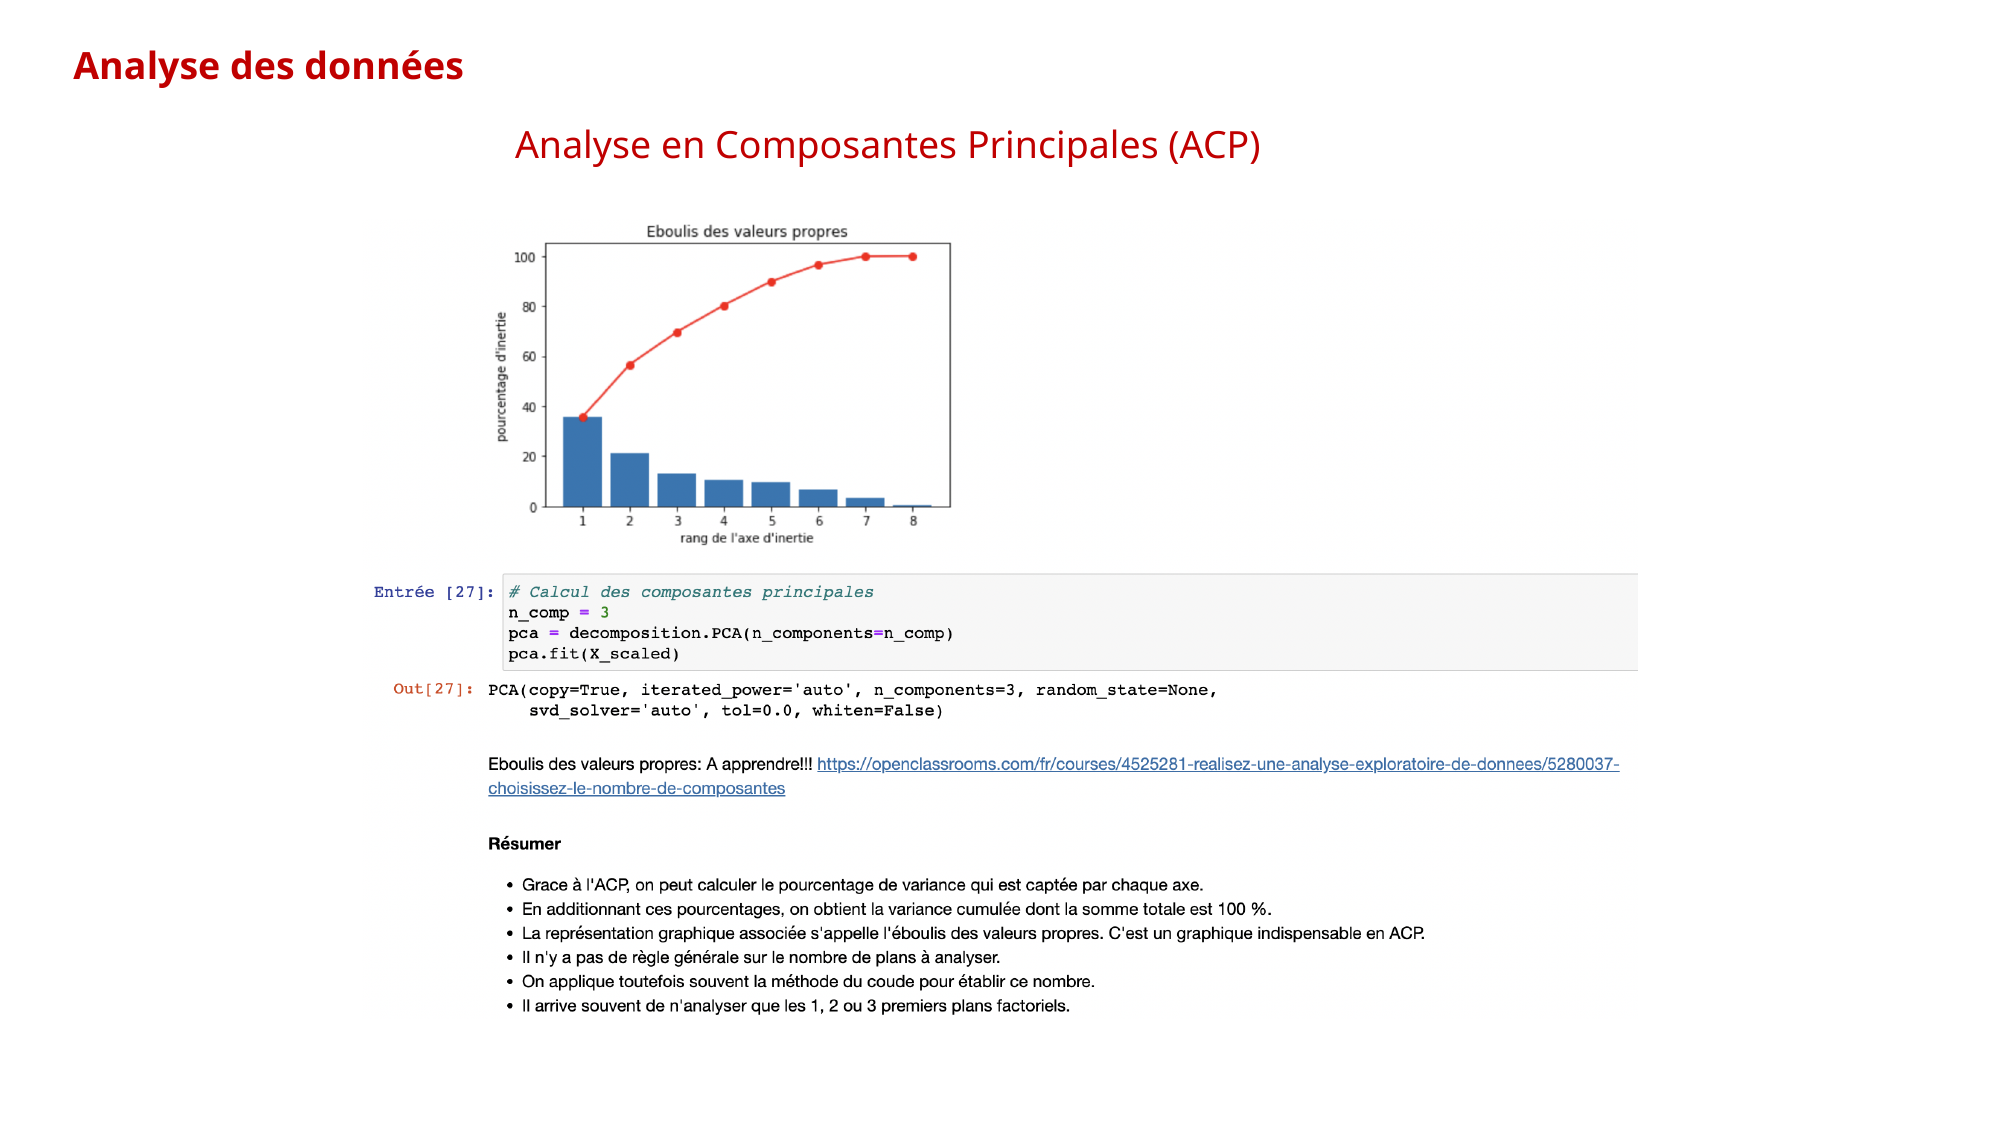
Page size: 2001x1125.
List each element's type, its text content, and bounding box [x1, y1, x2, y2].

picture [362, 219, 1638, 1019]
text_box Analyse des données [58, 34, 1059, 95]
text_box Analyse en Composantes Principales (ACP) [500, 114, 1500, 174]
